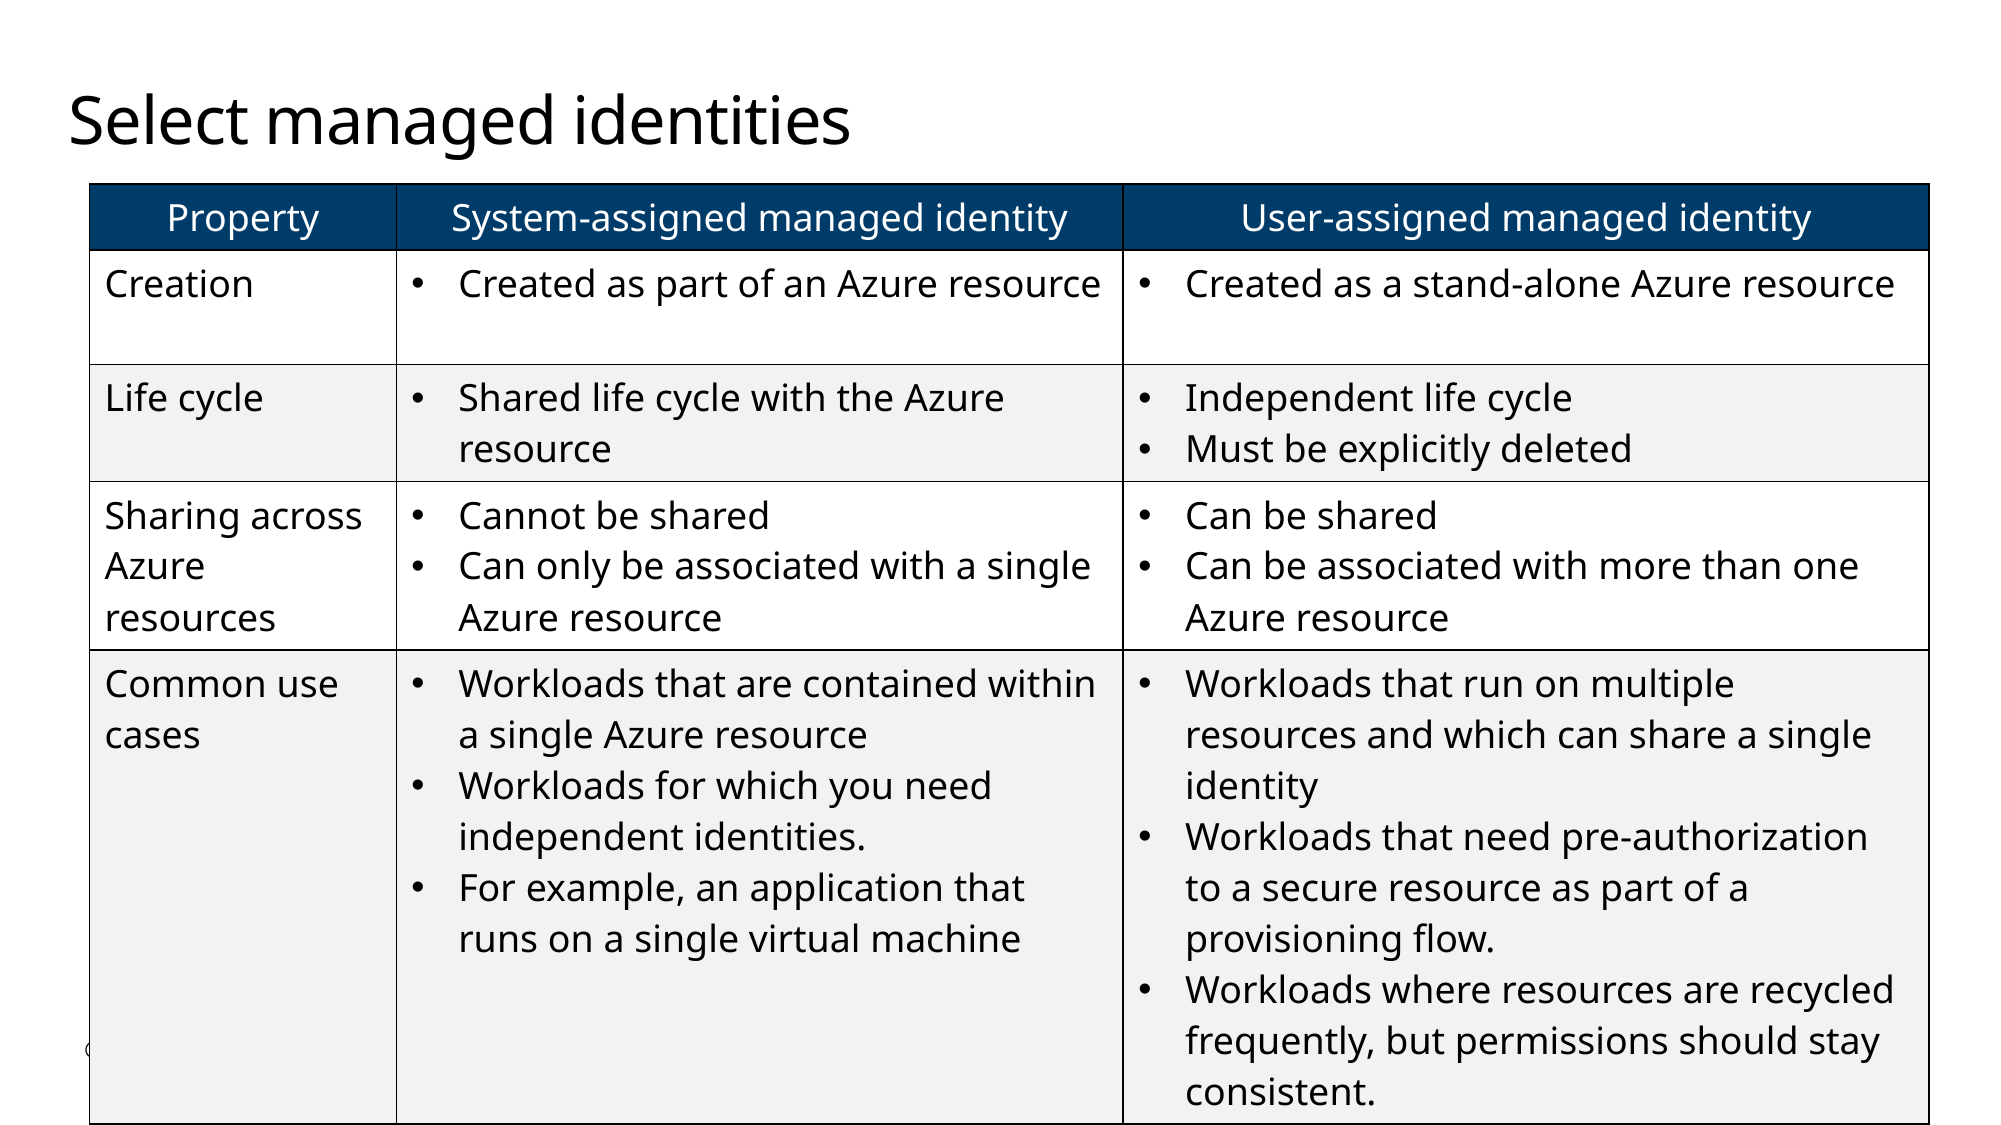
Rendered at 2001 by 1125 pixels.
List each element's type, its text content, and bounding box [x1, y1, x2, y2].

table_cell Creation [90, 251, 396, 364]
table_header System-assigned managed identity [397, 185, 1122, 249]
table_cell Can be shared Can be associated with more than one Azure resource [1124, 482, 1928, 649]
table_cell Workloads that are contained within a single Azure resource Workloads for which you need independent identities. For example, an application that runs on a single virtual machine [397, 651, 1122, 1123]
table_cell Common use cases [90, 651, 396, 1123]
title Select managed identities [68, 72, 1930, 184]
table_cell Created as a stand-alone Azure resource [1124, 251, 1928, 364]
table_cell Life cycle [90, 365, 396, 481]
table_cell Workloads that run on multiple resources and which can share a single identity Workloads that need pre-authorization to a secure resource as part of a provisioning flow. Workloads where resources are recycled frequently, but permissions should stay consistent. [1124, 651, 1928, 1123]
table_cell Created as part of an Azure resource [397, 251, 1122, 364]
table_cell Sharing across Azure resources [90, 482, 396, 649]
table_header Property [90, 185, 396, 249]
table_cell Independent life cycle Must be explicitly deleted [1124, 365, 1928, 481]
table_header User-assigned managed identity [1124, 185, 1928, 249]
table_cell Cannot be shared Can only be associated with a single Azure resource [397, 482, 1122, 649]
table_cell Shared life cycle with the Azure resource [397, 365, 1122, 481]
